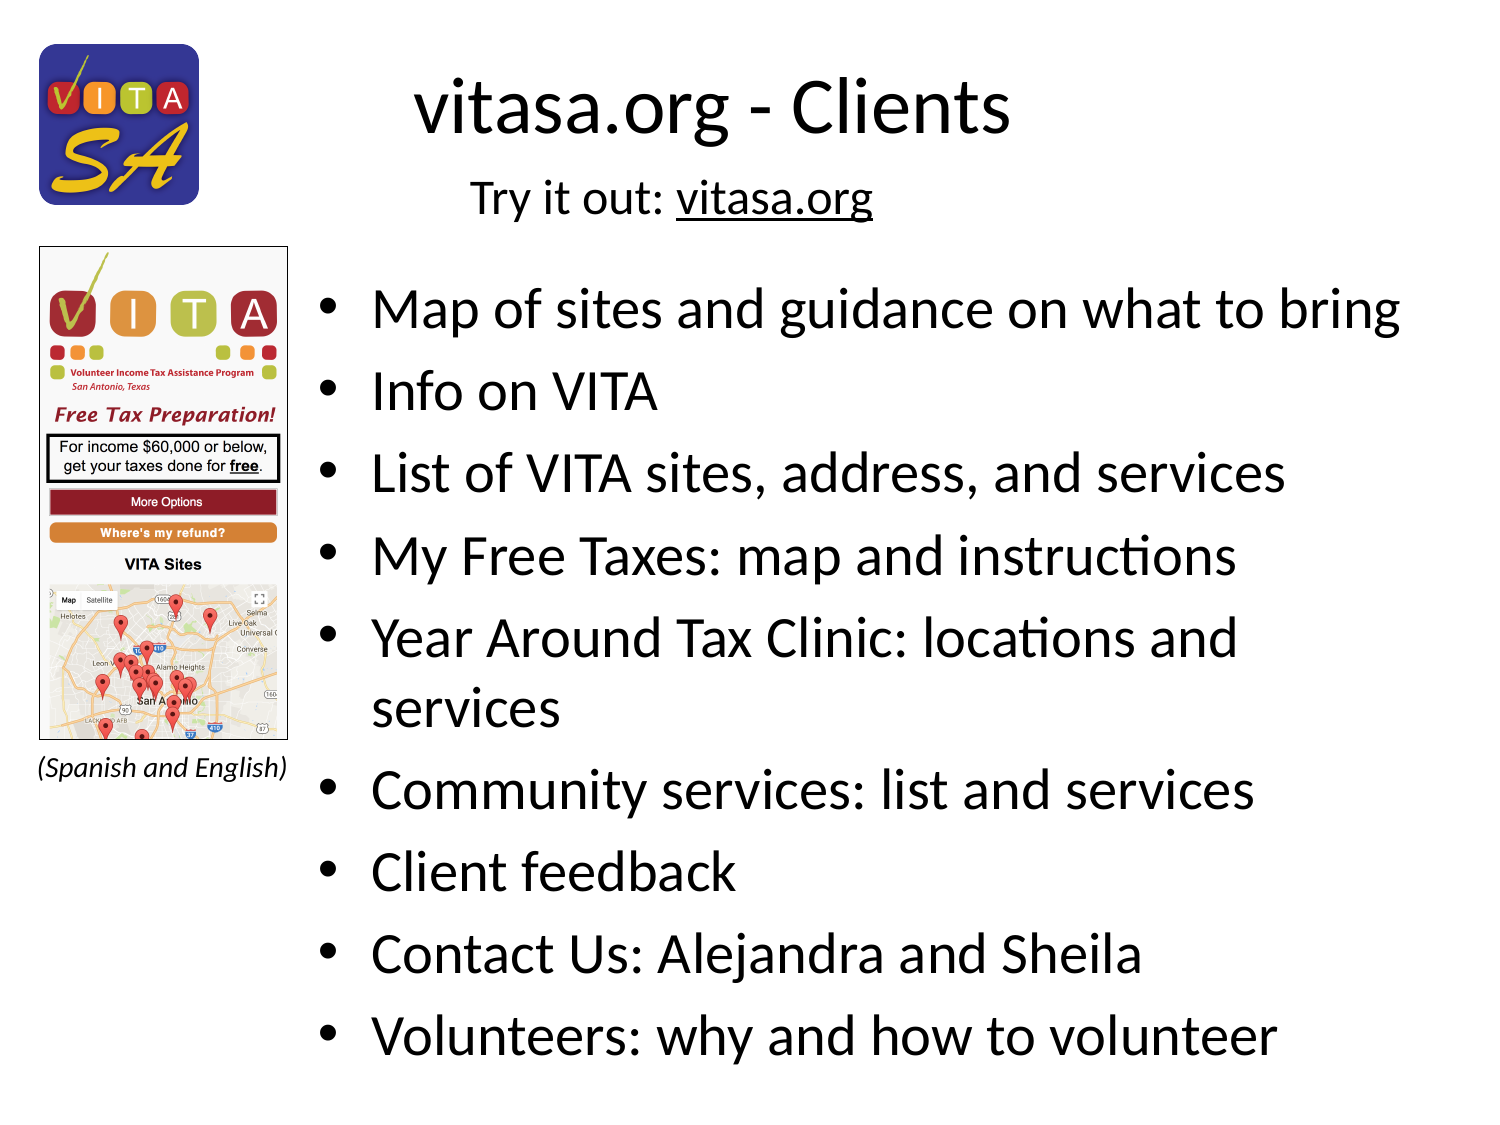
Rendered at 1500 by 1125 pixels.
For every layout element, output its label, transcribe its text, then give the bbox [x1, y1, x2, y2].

list Map of sites and guidance on what to bring Info on VITA List of VITA sites, address, and services My Free Taxes: map and instructions Year Around Tax Clinic: locations and services Community services: list and services Client feedback Contact Us: Alejandra and Sheila Volunteers: why and how to volunteer [303, 262, 1425, 1101]
text_box Try it out: vitasa.org [455, 157, 889, 232]
picture [39, 44, 199, 205]
text_box (Spanish and English) [21, 740, 303, 791]
picture [39, 245, 289, 740]
title vitasa.org - Clients [202, 45, 1228, 158]
